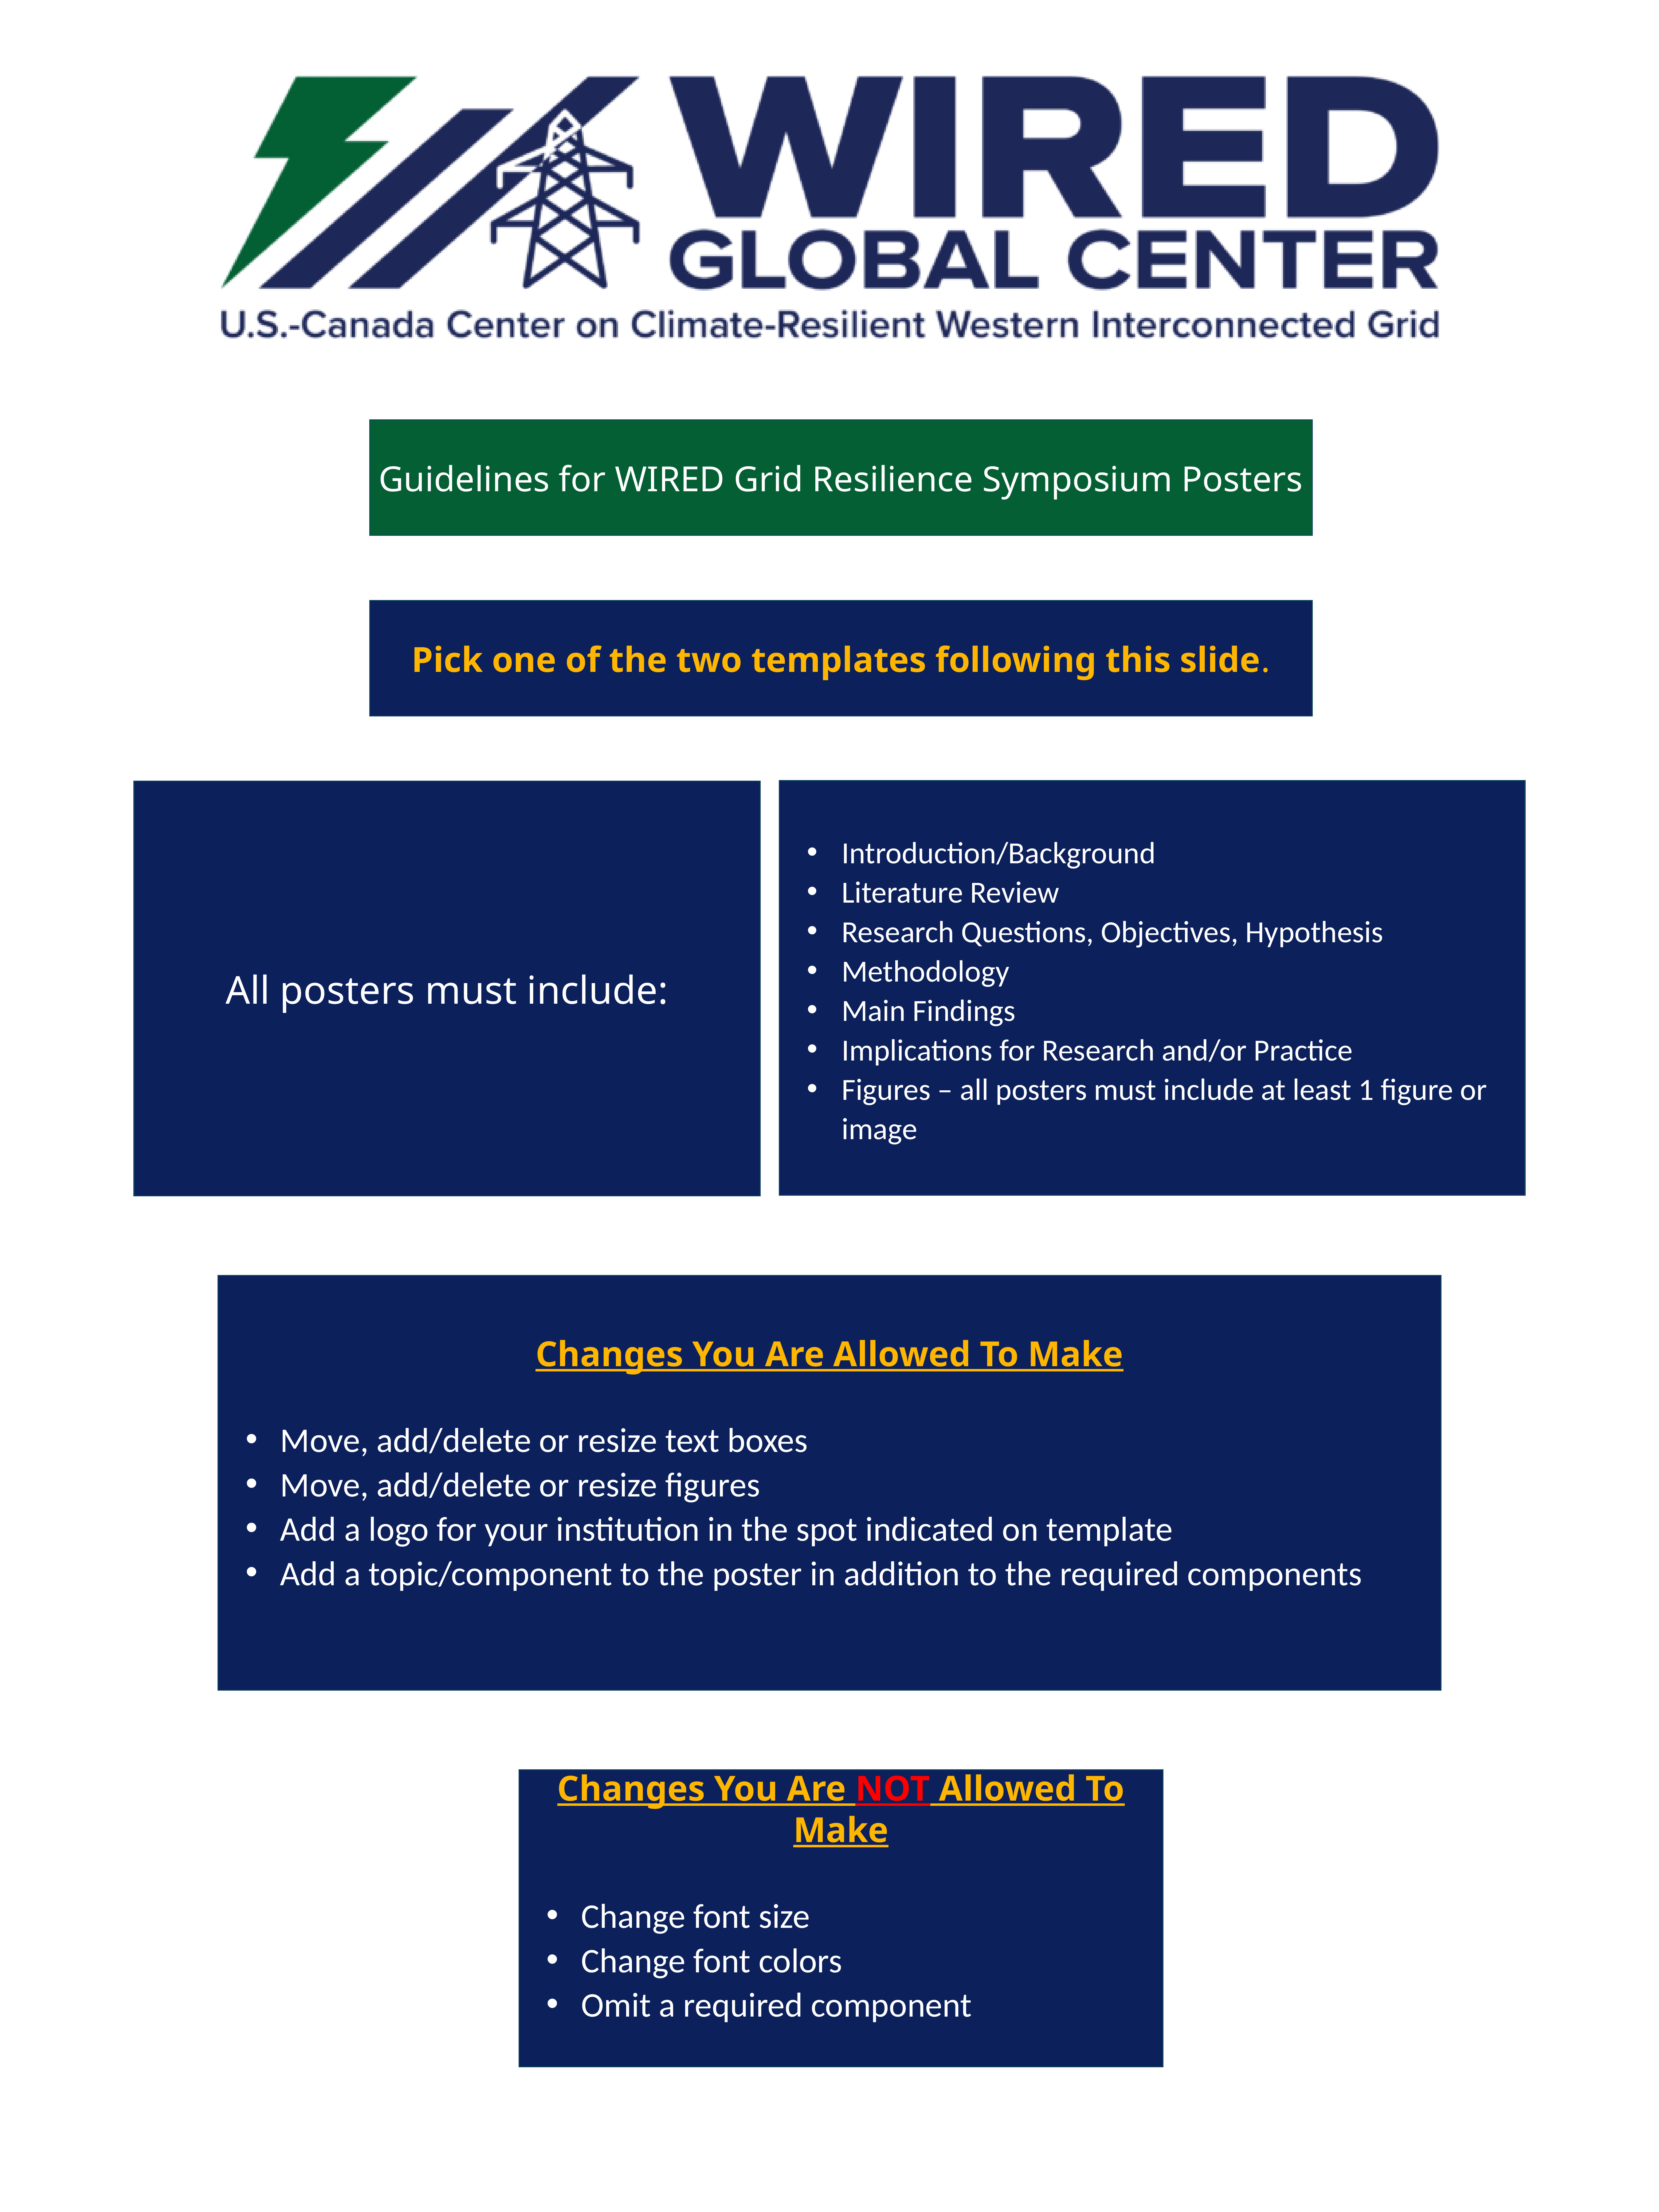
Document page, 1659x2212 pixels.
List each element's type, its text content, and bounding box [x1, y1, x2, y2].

text_box Introduction/Background Literature Review Research Questions, Objectives, Hypothesis Methodology Main Findings Implications for Research and/or Practice Figures – all posters must include at least 1 figure or image [779, 780, 1526, 1196]
picture [170, 26, 1489, 389]
text_box Guidelines for WIRED Grid Resilience Symposium Posters [369, 419, 1313, 536]
text_box All posters must include: [133, 781, 761, 1196]
text_box Changes You Are Allowed To Make Move, add/delete or resize text boxes Move, add/delete or resize figures Add a logo for your institution in the spot indicated on template Add a topic/component to the poster in addition to the required components [218, 1275, 1441, 1691]
text_box Pick one of the two templates following this slide. [369, 600, 1313, 716]
text_box Changes You Are NOT Allowed To Make Change font size Change font colors Omit a required component [519, 1769, 1163, 2067]
